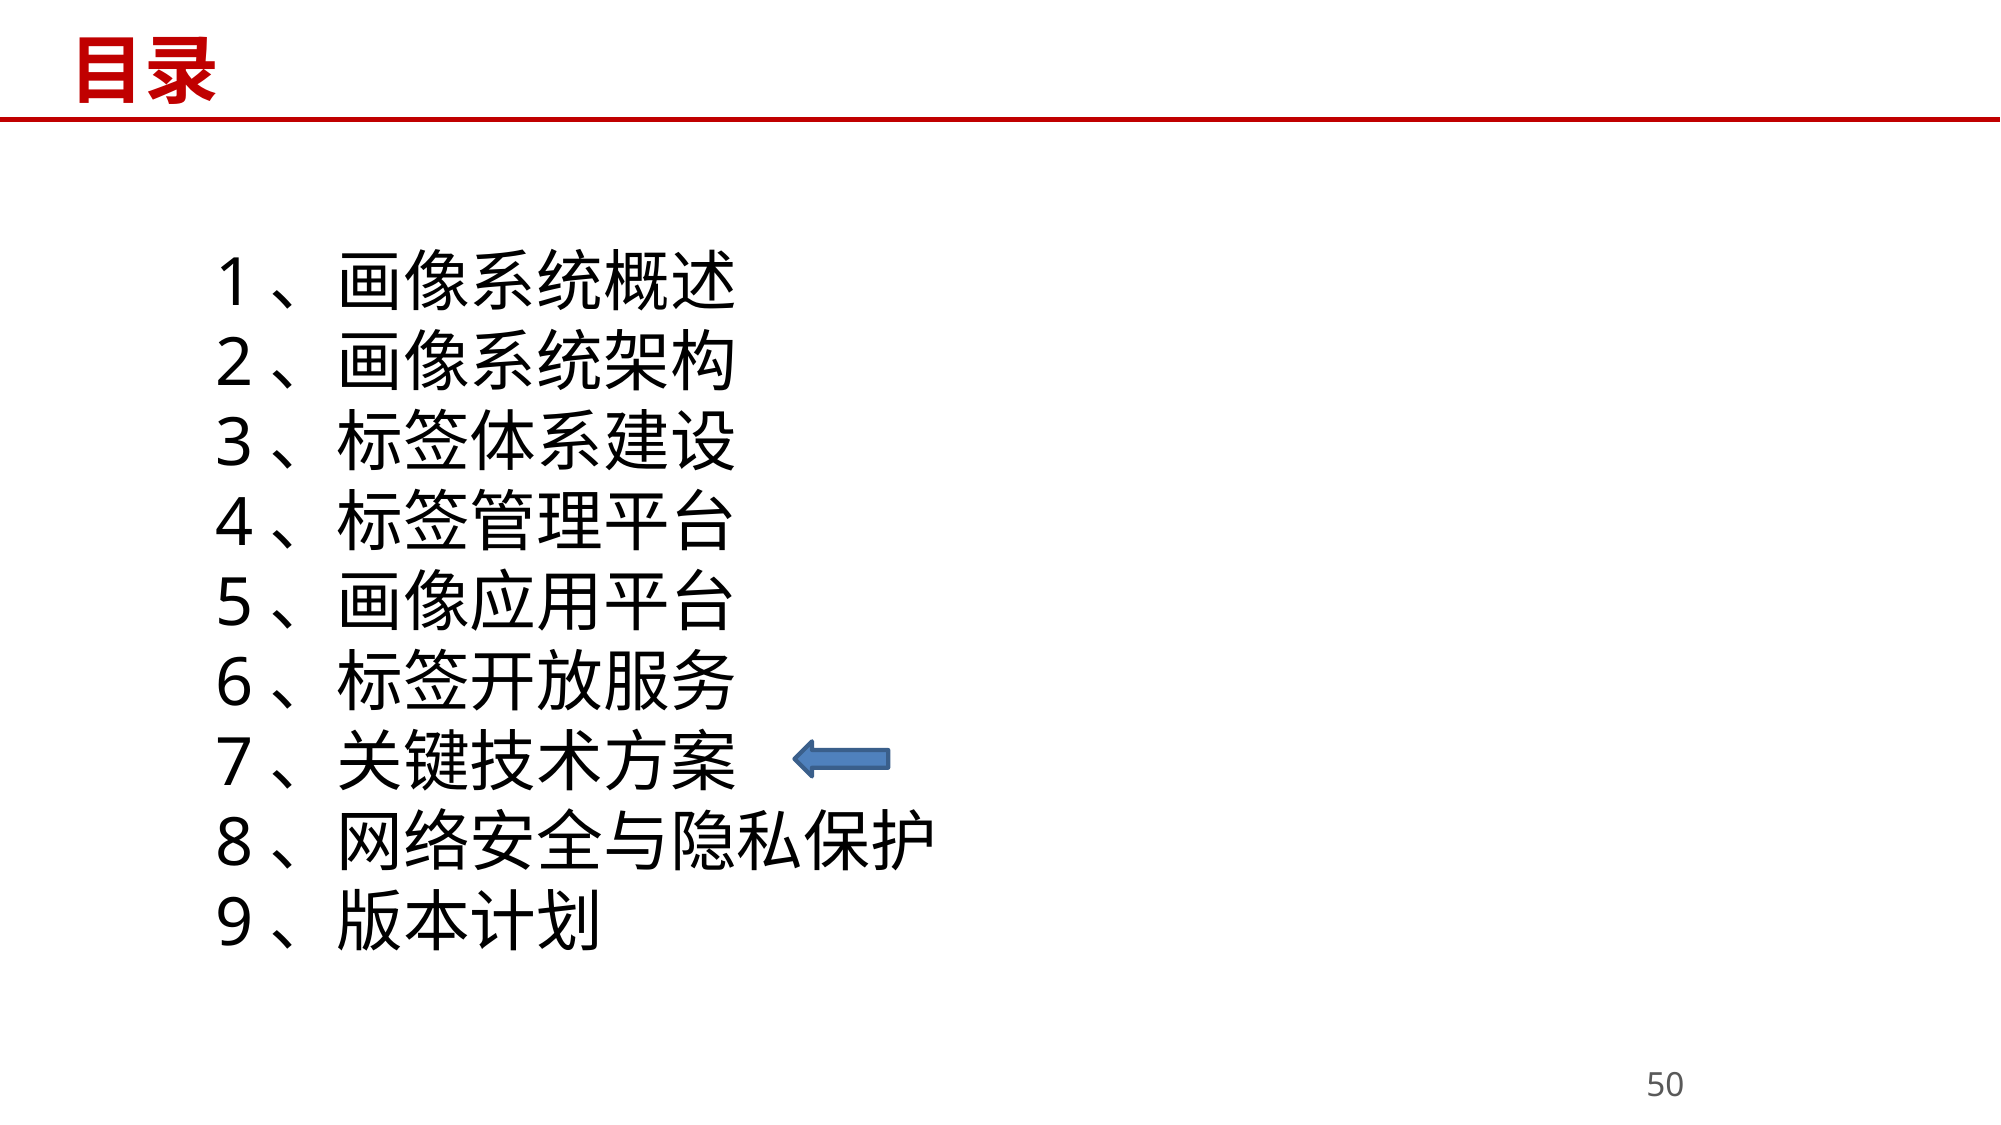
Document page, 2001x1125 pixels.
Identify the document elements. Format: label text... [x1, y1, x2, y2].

text_box 1、画像系统概述 2、画像系统架构 3、标签体系建设 4、标签管理平台 5、画像应用平台 6、标签开放服务 7、关键技术方案 8、网络安全与隐私保护 9、版本计划 [200, 231, 1275, 1067]
text_box [792, 739, 891, 779]
title 目录 [55, 15, 1933, 125]
